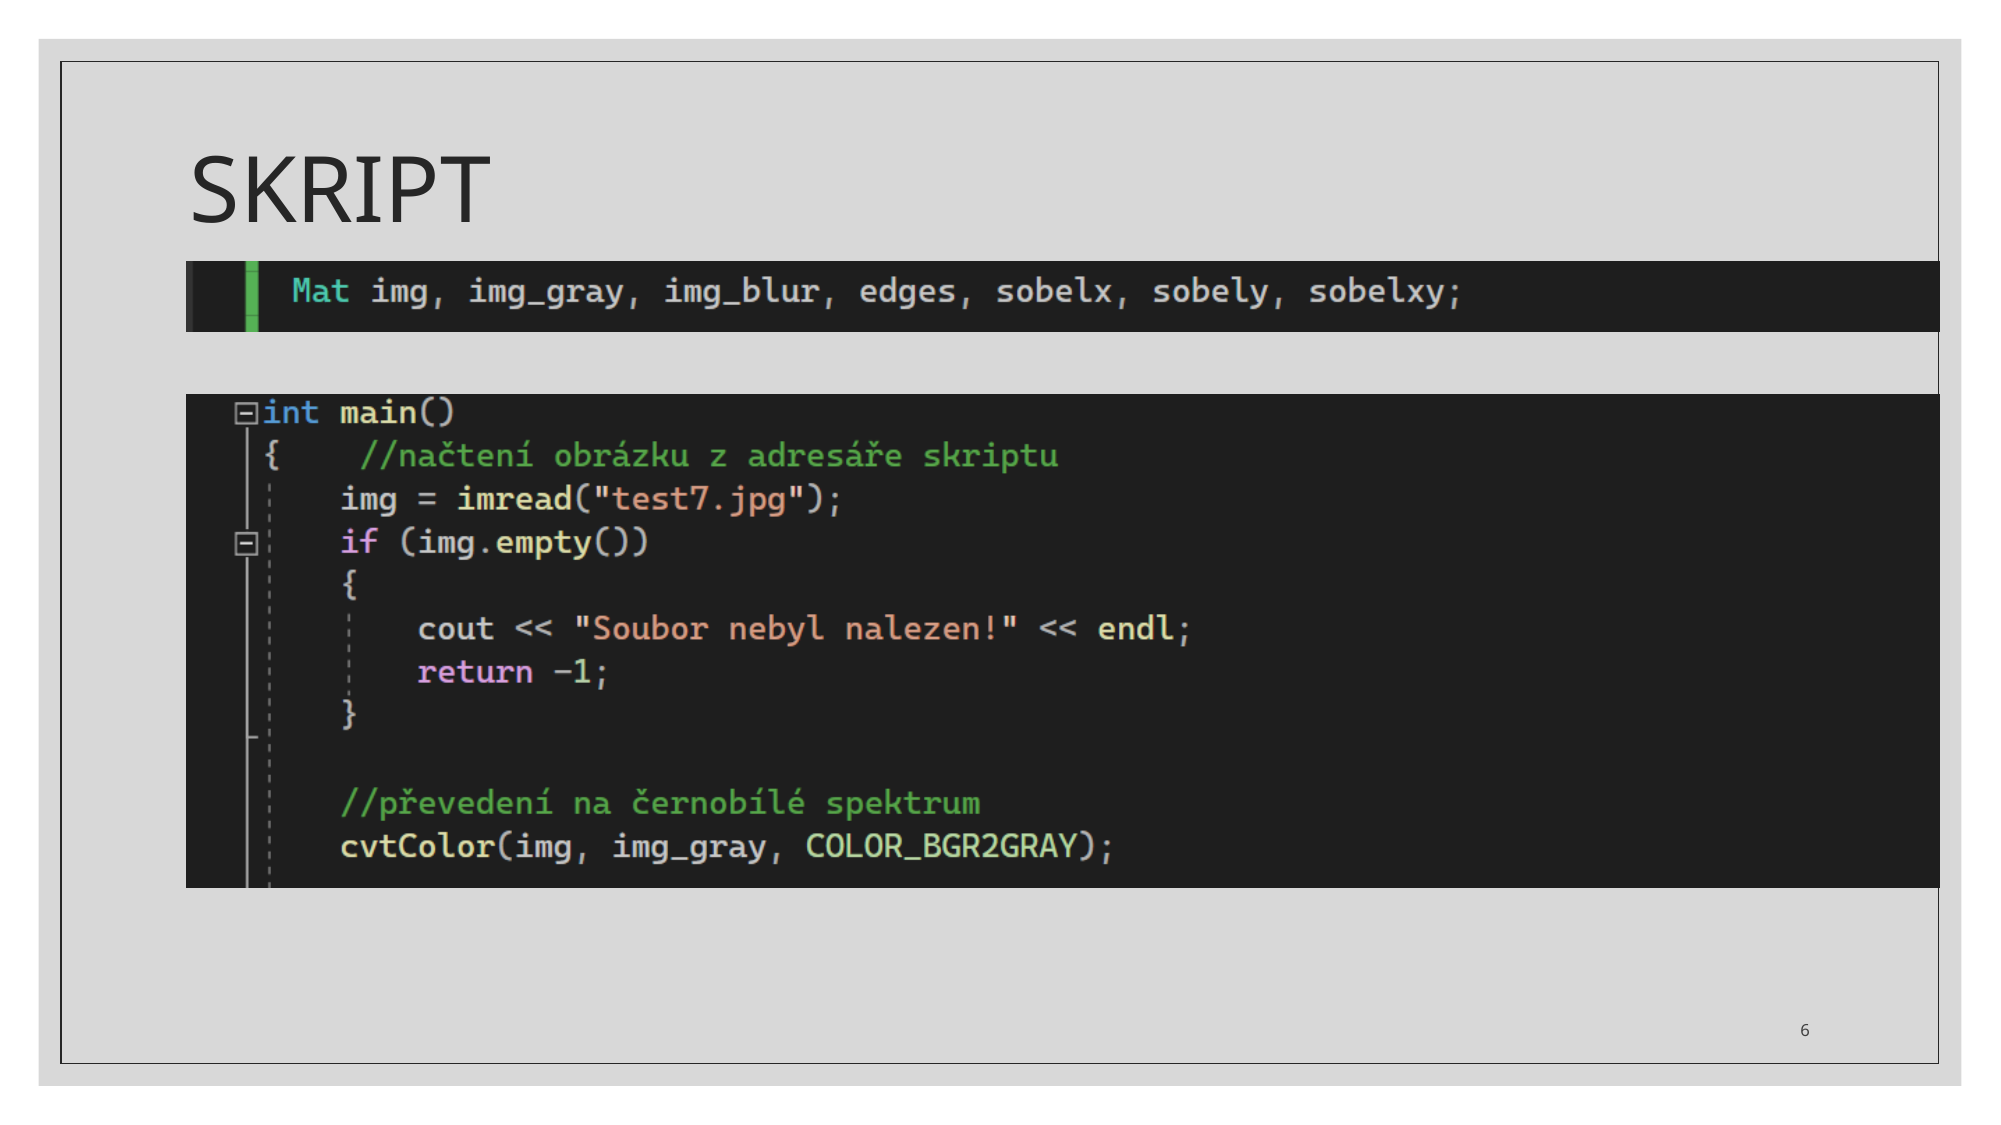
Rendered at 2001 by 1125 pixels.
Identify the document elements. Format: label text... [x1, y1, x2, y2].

slide_number 6 [1687, 990, 1825, 1050]
picture [186, 394, 1940, 888]
picture [186, 261, 1940, 332]
title SKRIPT [174, 105, 1825, 280]
